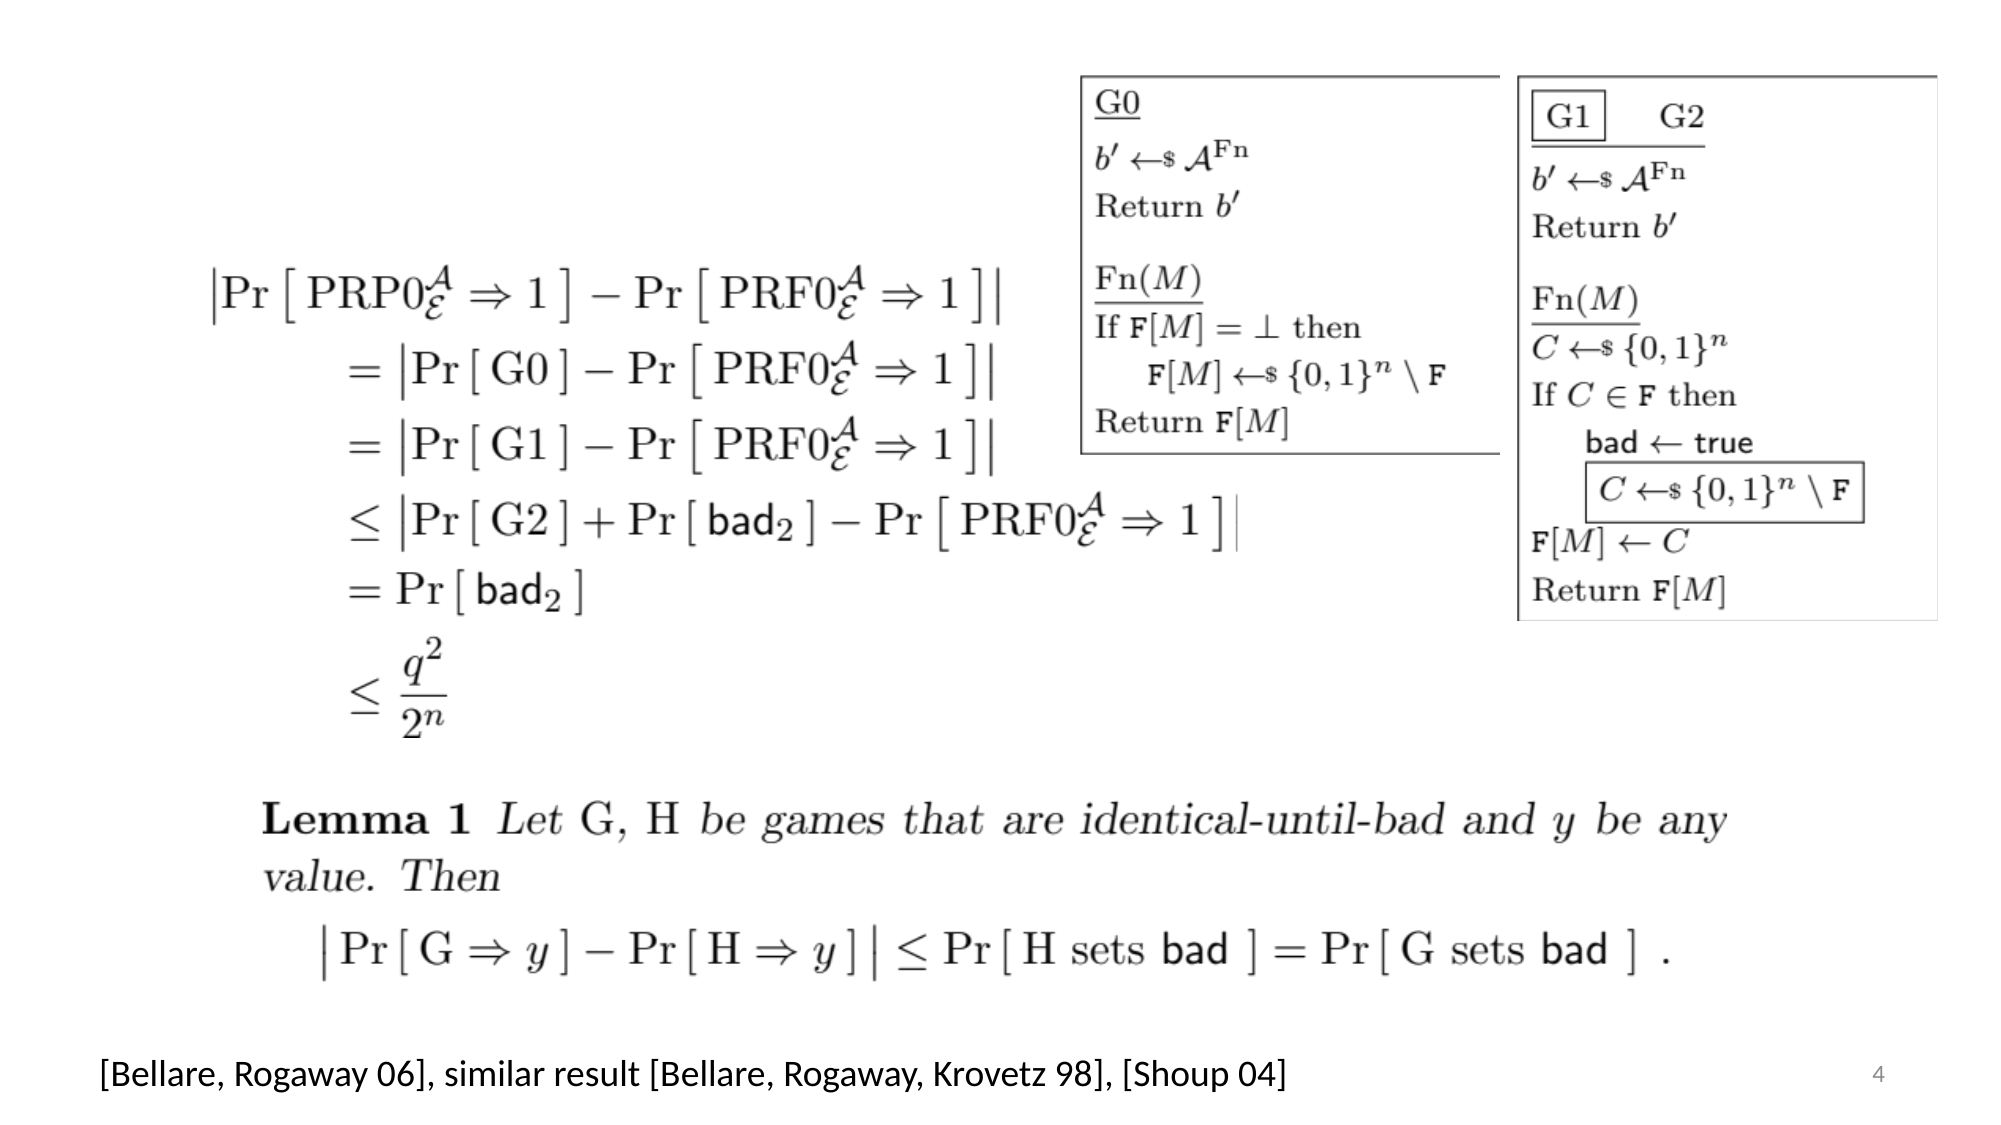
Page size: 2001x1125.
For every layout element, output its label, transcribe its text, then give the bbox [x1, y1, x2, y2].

picture [212, 74, 1501, 738]
picture [262, 799, 1728, 982]
picture [1516, 74, 1938, 622]
slide_number 4 [1433, 1042, 1900, 1103]
text_box [Bellare, Rogaway 06], similar result [Bellare, Rogaway, Krovetz 98], [Shoup 04] [84, 1041, 1304, 1102]
